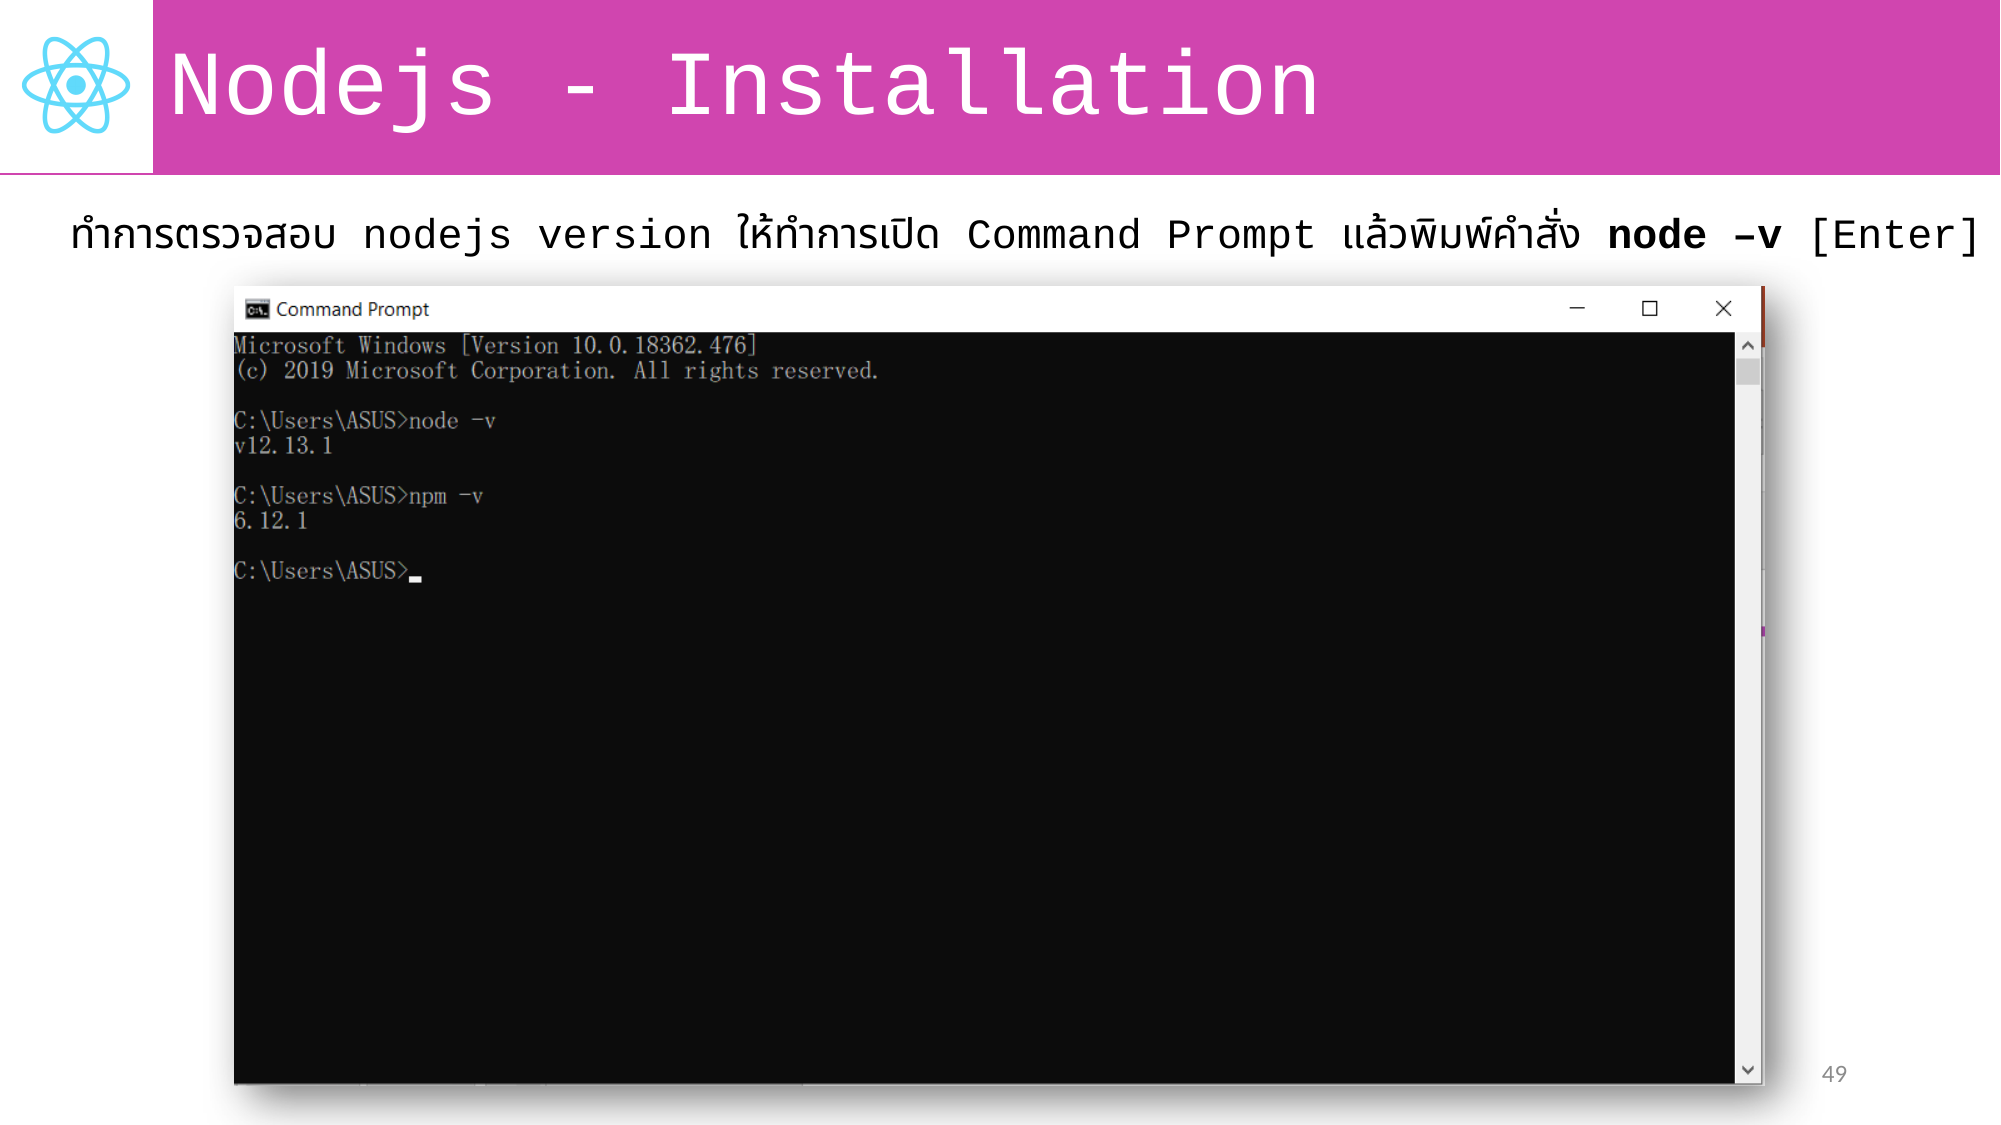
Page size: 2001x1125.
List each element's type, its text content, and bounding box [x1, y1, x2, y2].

text_box ทำการตรวจสอบ nodejs version ให้ทำการเปิด Command Prompt แล้วพิมพ์คำสั่ง node –v [Enter] [55, 199, 2000, 265]
text_box Nodejs - Installation [153, 0, 2000, 173]
picture [14, 25, 138, 149]
picture [234, 286, 1765, 1086]
slide_number 49 [1412, 1042, 1863, 1103]
